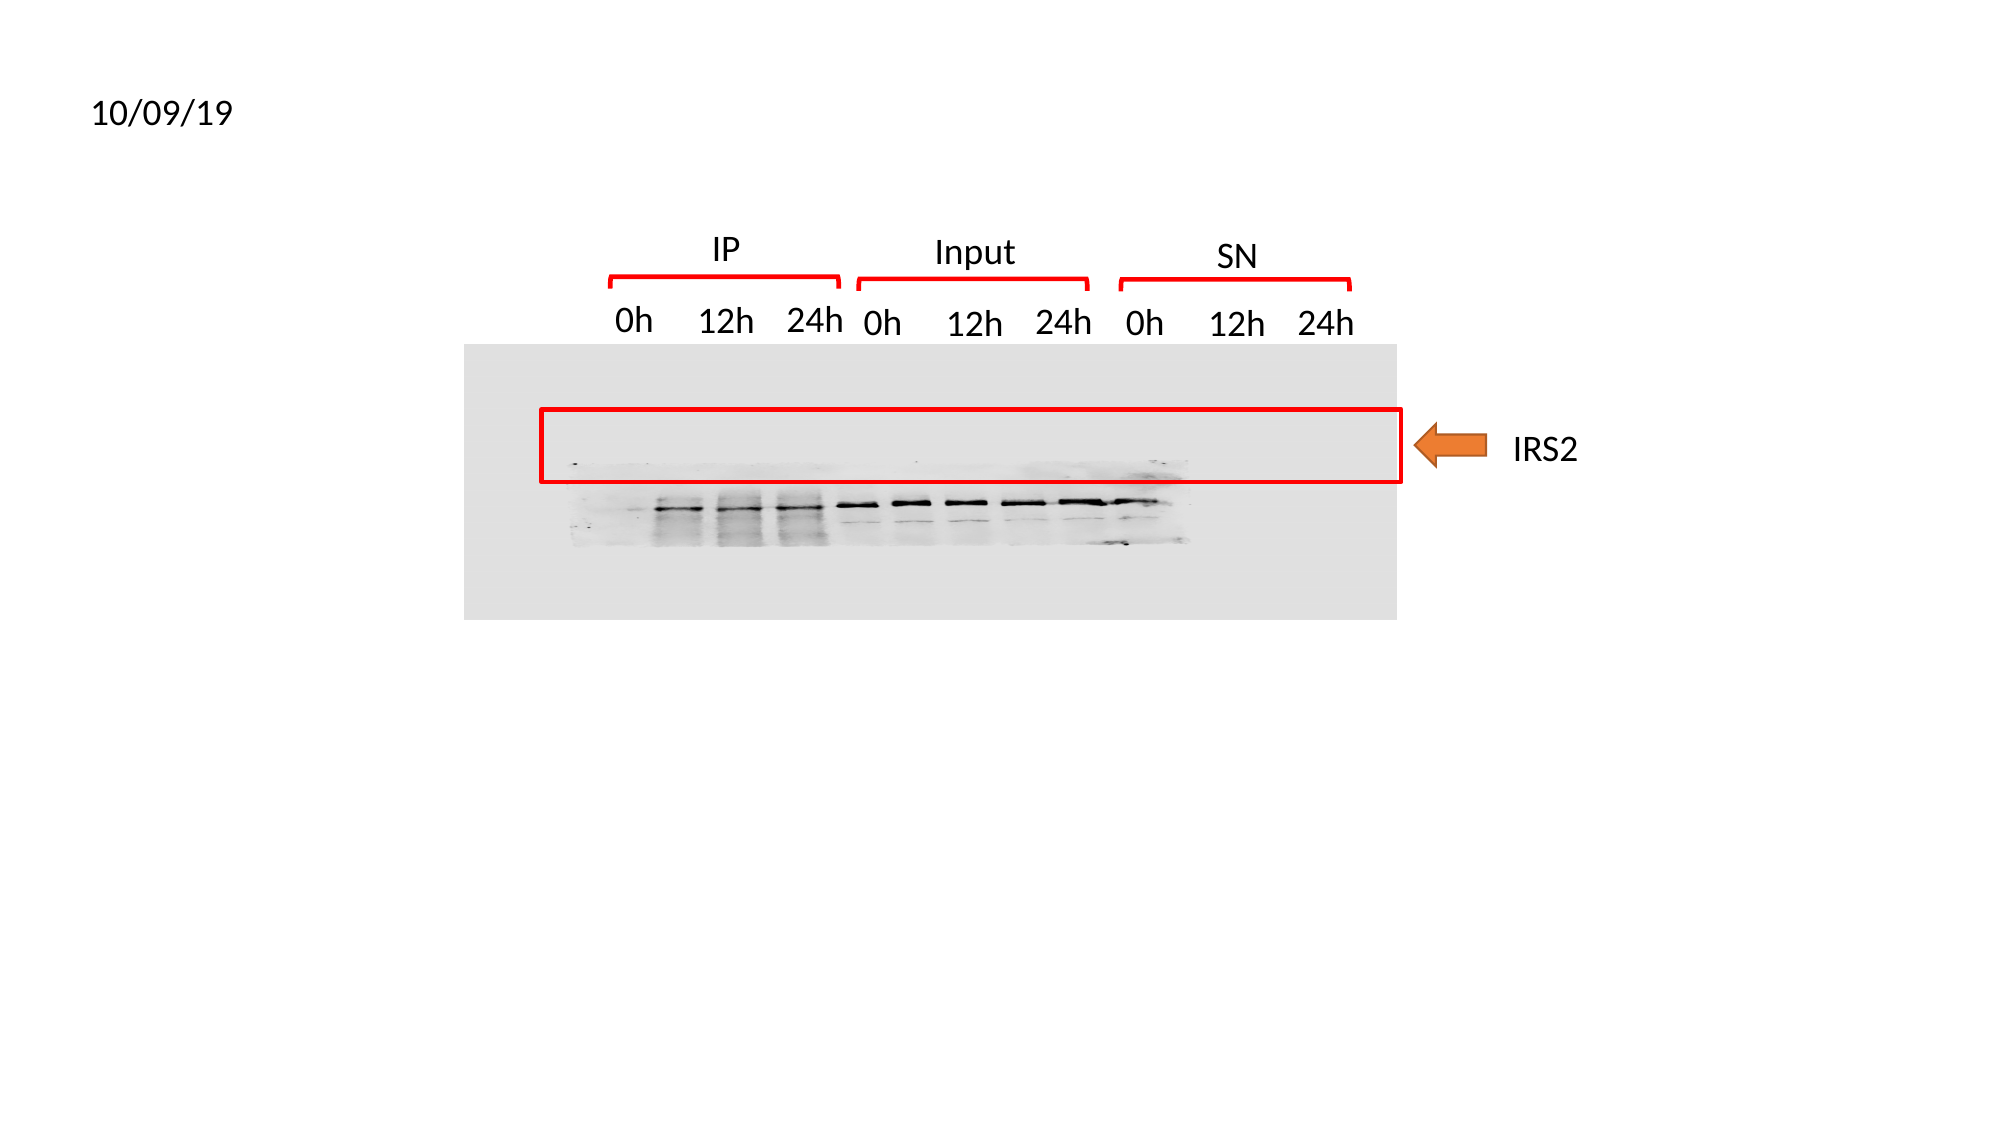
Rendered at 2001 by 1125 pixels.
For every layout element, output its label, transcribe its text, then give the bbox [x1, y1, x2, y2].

text_box 0h [1111, 290, 1180, 344]
text_box [858, 278, 1088, 291]
text_box [1120, 278, 1351, 292]
text_box 0h [600, 288, 669, 344]
text_box SN [1202, 223, 1274, 284]
text_box IP [697, 216, 756, 277]
text_box 12h [682, 289, 771, 344]
text_box 0h [848, 290, 918, 344]
picture [464, 344, 1397, 620]
text_box 12h [931, 291, 1019, 344]
text_box 24h [1282, 290, 1370, 344]
text_box 24h [771, 287, 858, 344]
text_box Input [919, 219, 1031, 280]
text_box IRS2 [1498, 416, 1594, 476]
text_box [1397, 409, 1402, 483]
text_box [1413, 421, 1488, 469]
text_box 24h [1020, 289, 1108, 344]
text_box 12h [1193, 291, 1281, 344]
text_box [609, 276, 840, 289]
text_box 10/09/19 [75, 80, 249, 140]
